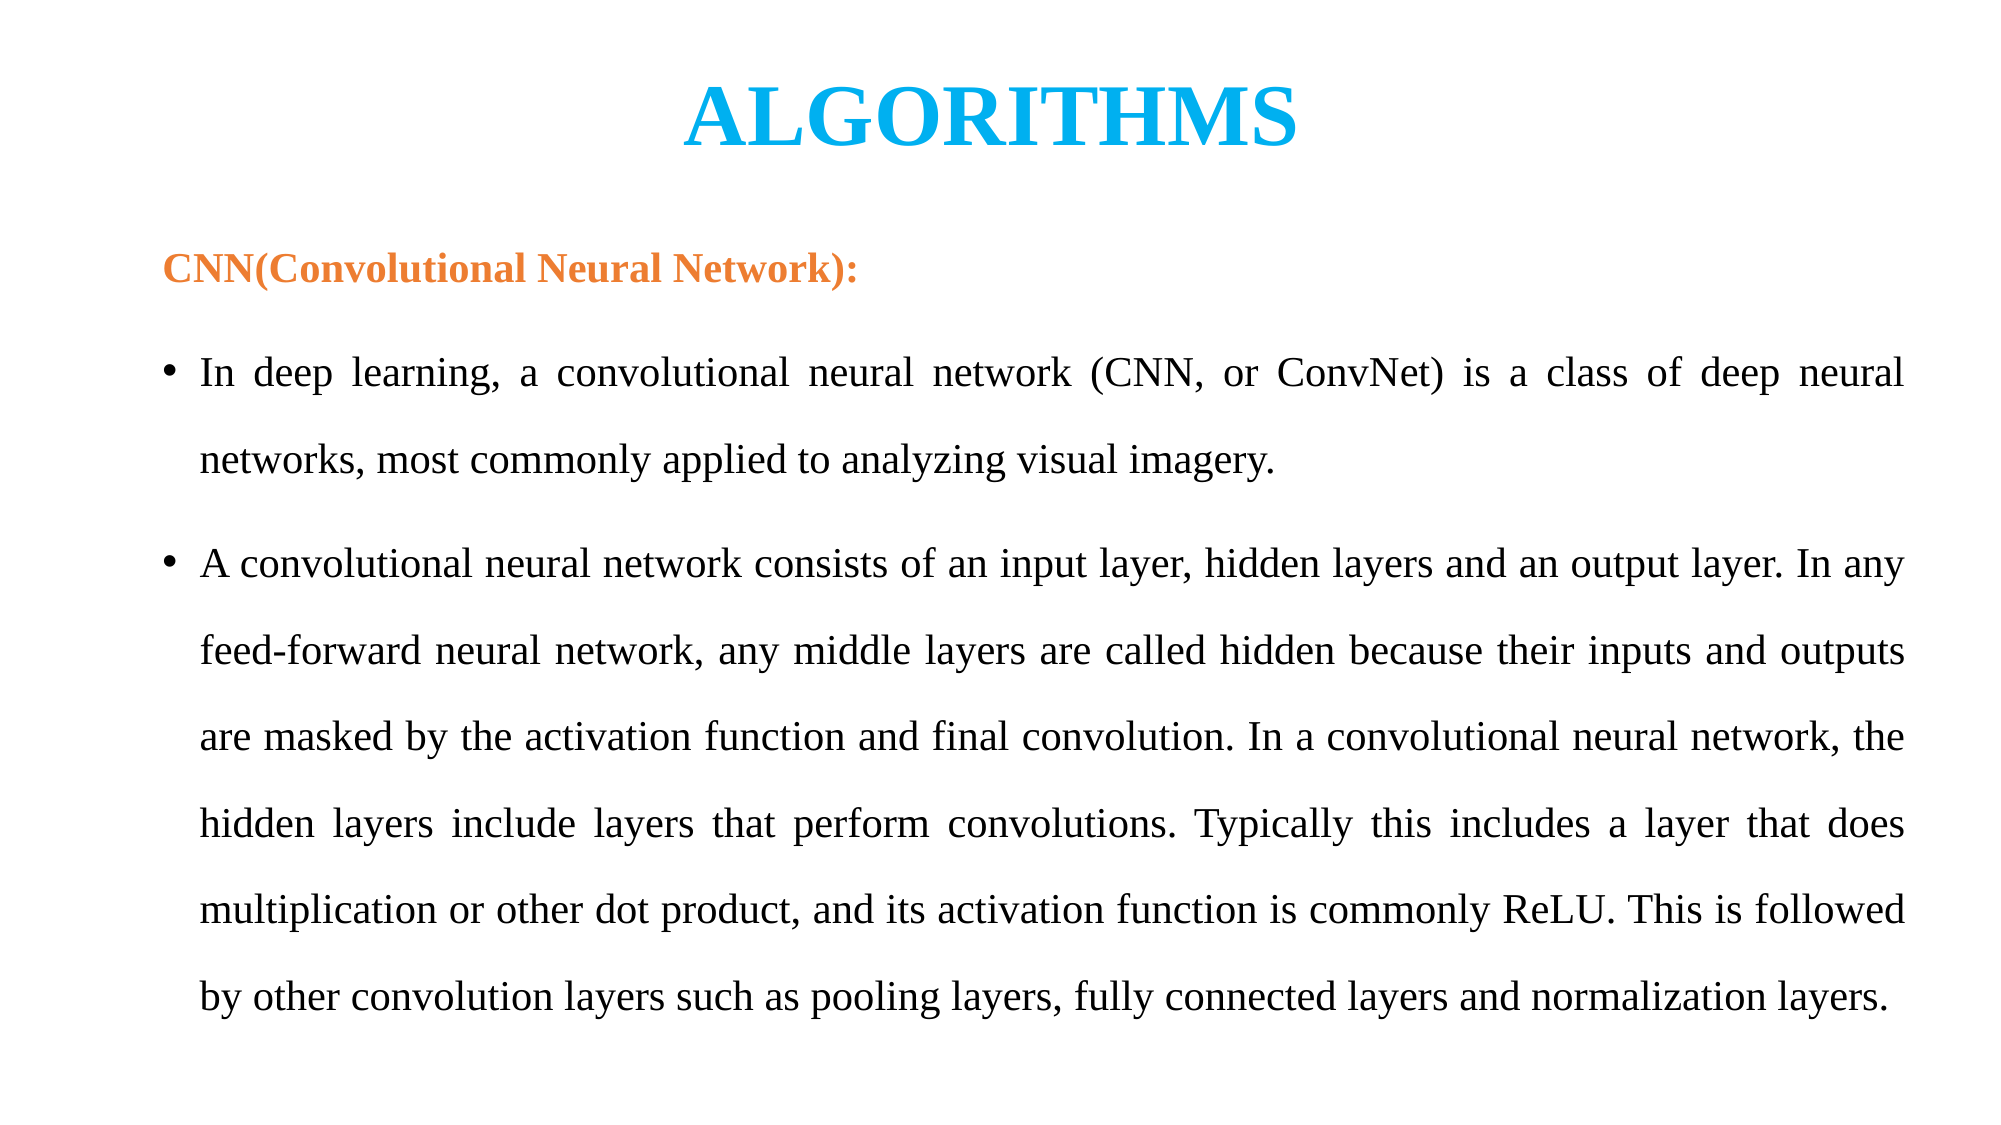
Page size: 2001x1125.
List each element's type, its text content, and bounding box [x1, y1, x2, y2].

list CNN(Convolutional Neural Network): In deep learning, a convolutional neural network (CNN, or ConvNet) is a class of deep neural networks, most commonly applied to analyzing visual imagery. A convolutional neural network consists of an input layer, hidden layers and an output layer. In any feed-forward neural network, any middle layers are called hidden because their inputs and outputs are masked by the activation function and final convolution. In a convolutional neural network, the hidden layers include layers that perform convolutions. Typically this includes a layer that does multiplication or other dot product, and its activation function is commonly ReLU. This is followed by other convolution layers such as pooling layers, fully connected layers and normalization layers. [147, 197, 1921, 1053]
title ALGORITHMS [633, 61, 1350, 173]
